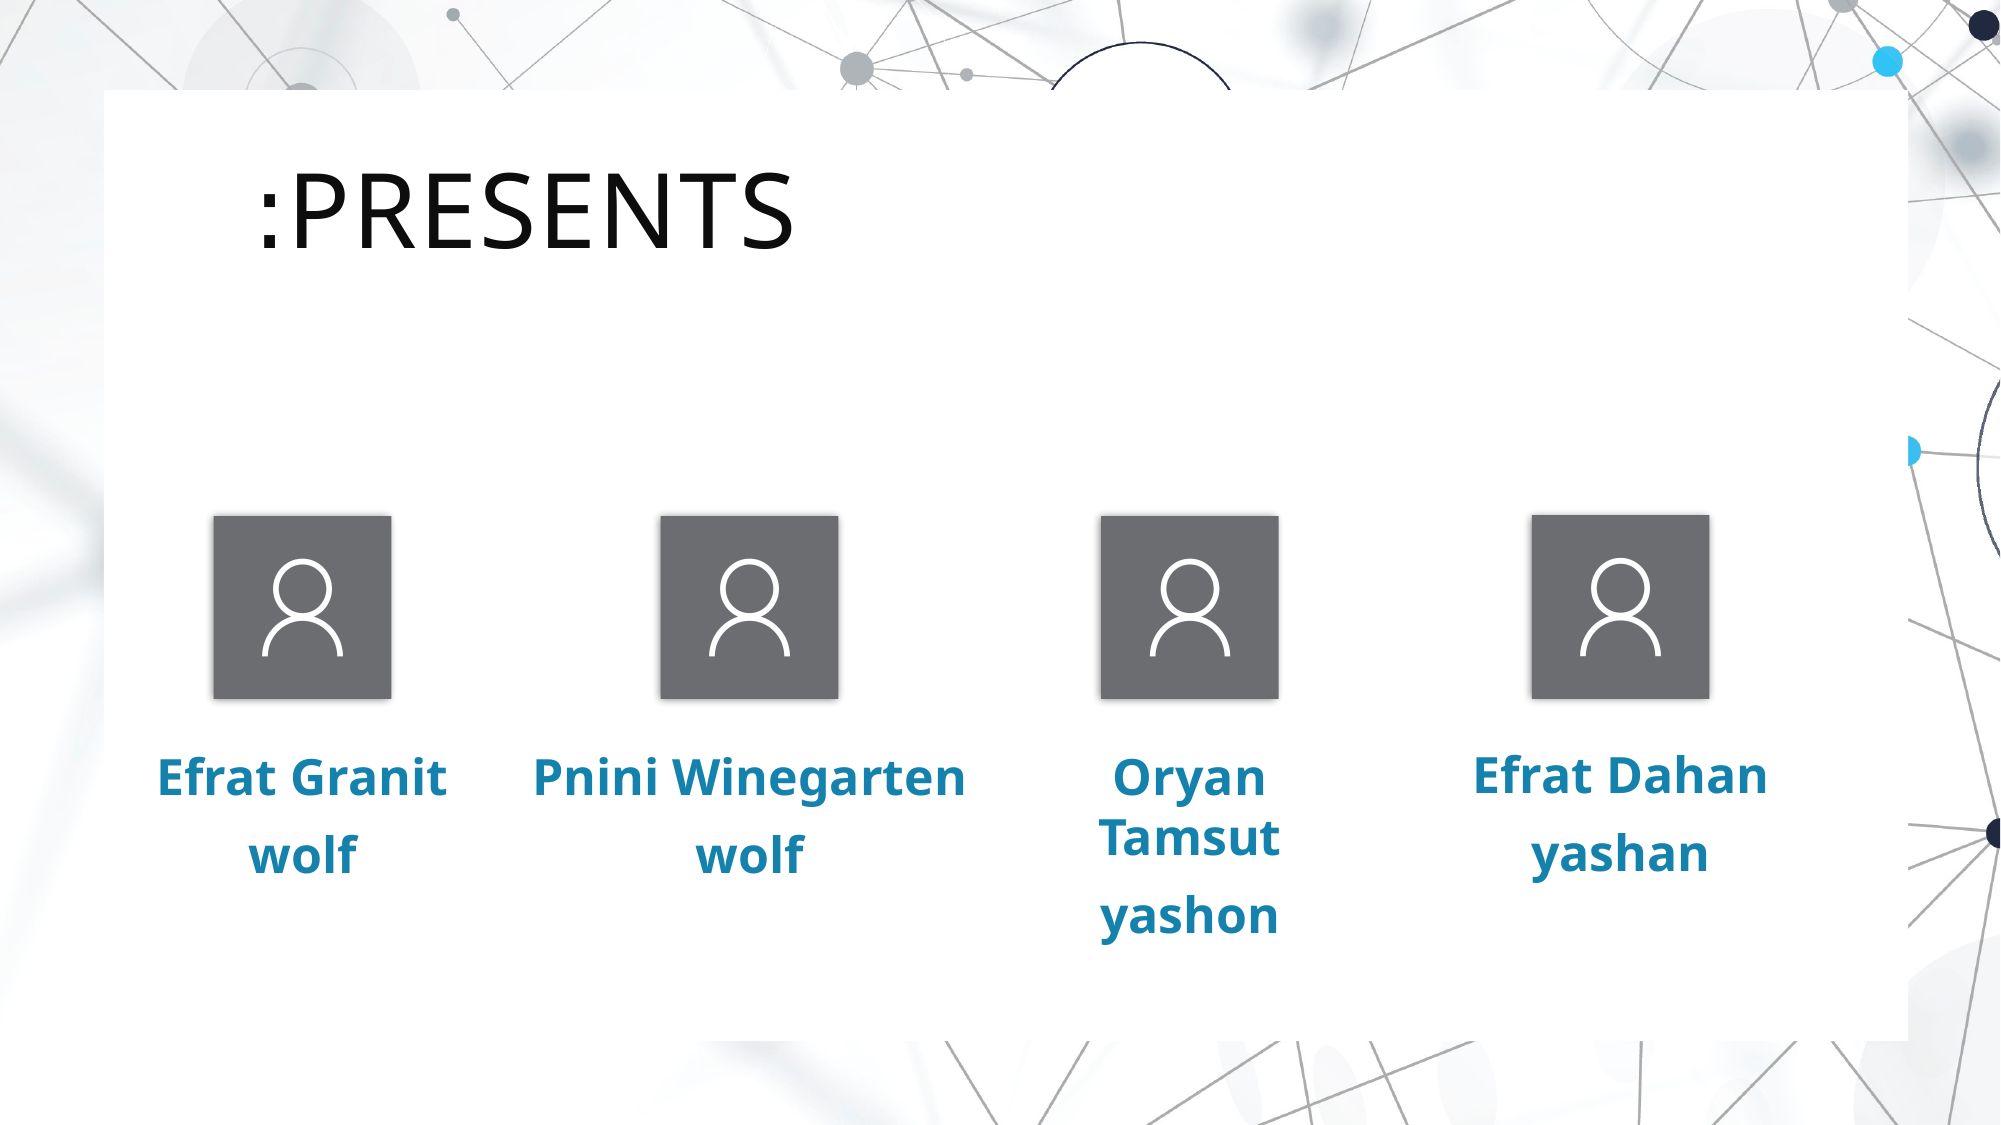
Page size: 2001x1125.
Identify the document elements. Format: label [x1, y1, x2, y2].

list [123, 374, 1833, 1036]
picture [0, 0, 2001, 1125]
